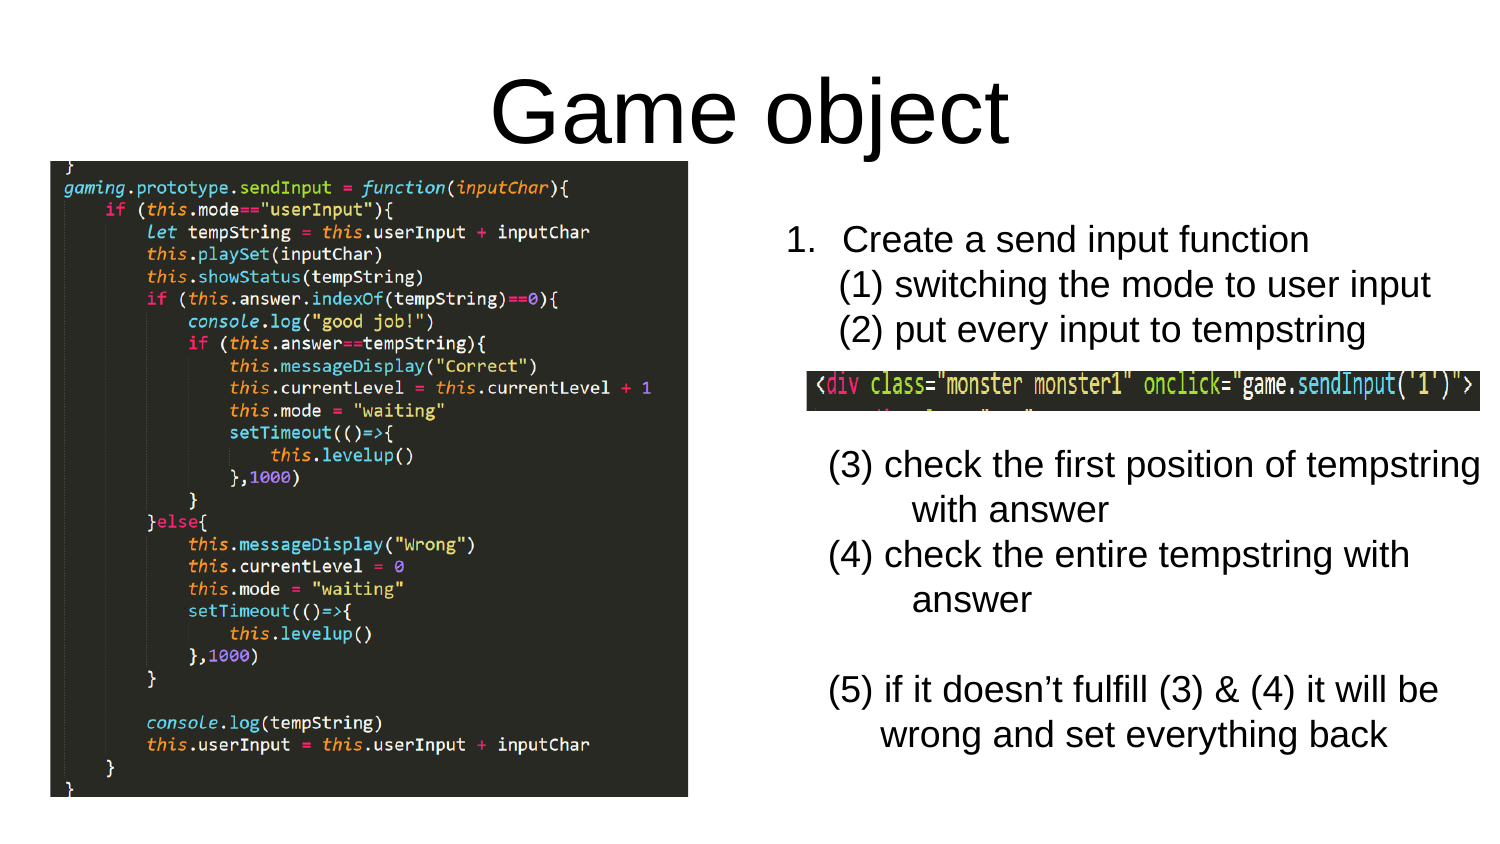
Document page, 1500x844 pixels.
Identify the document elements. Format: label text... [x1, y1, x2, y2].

picture [806, 370, 1481, 411]
title Game object [103, 44, 1397, 208]
picture [49, 161, 689, 798]
text_box Create a send input function (1) switching the mode to user input (2) put every input to tempstring (3) check the first position of tempstring with answer (4) check the entire tempstring with answer (5) if it doesn’t fulfill (3) & (4) it will be wrong and set everything back [771, 207, 1500, 681]
text_box [868, 681, 1480, 789]
